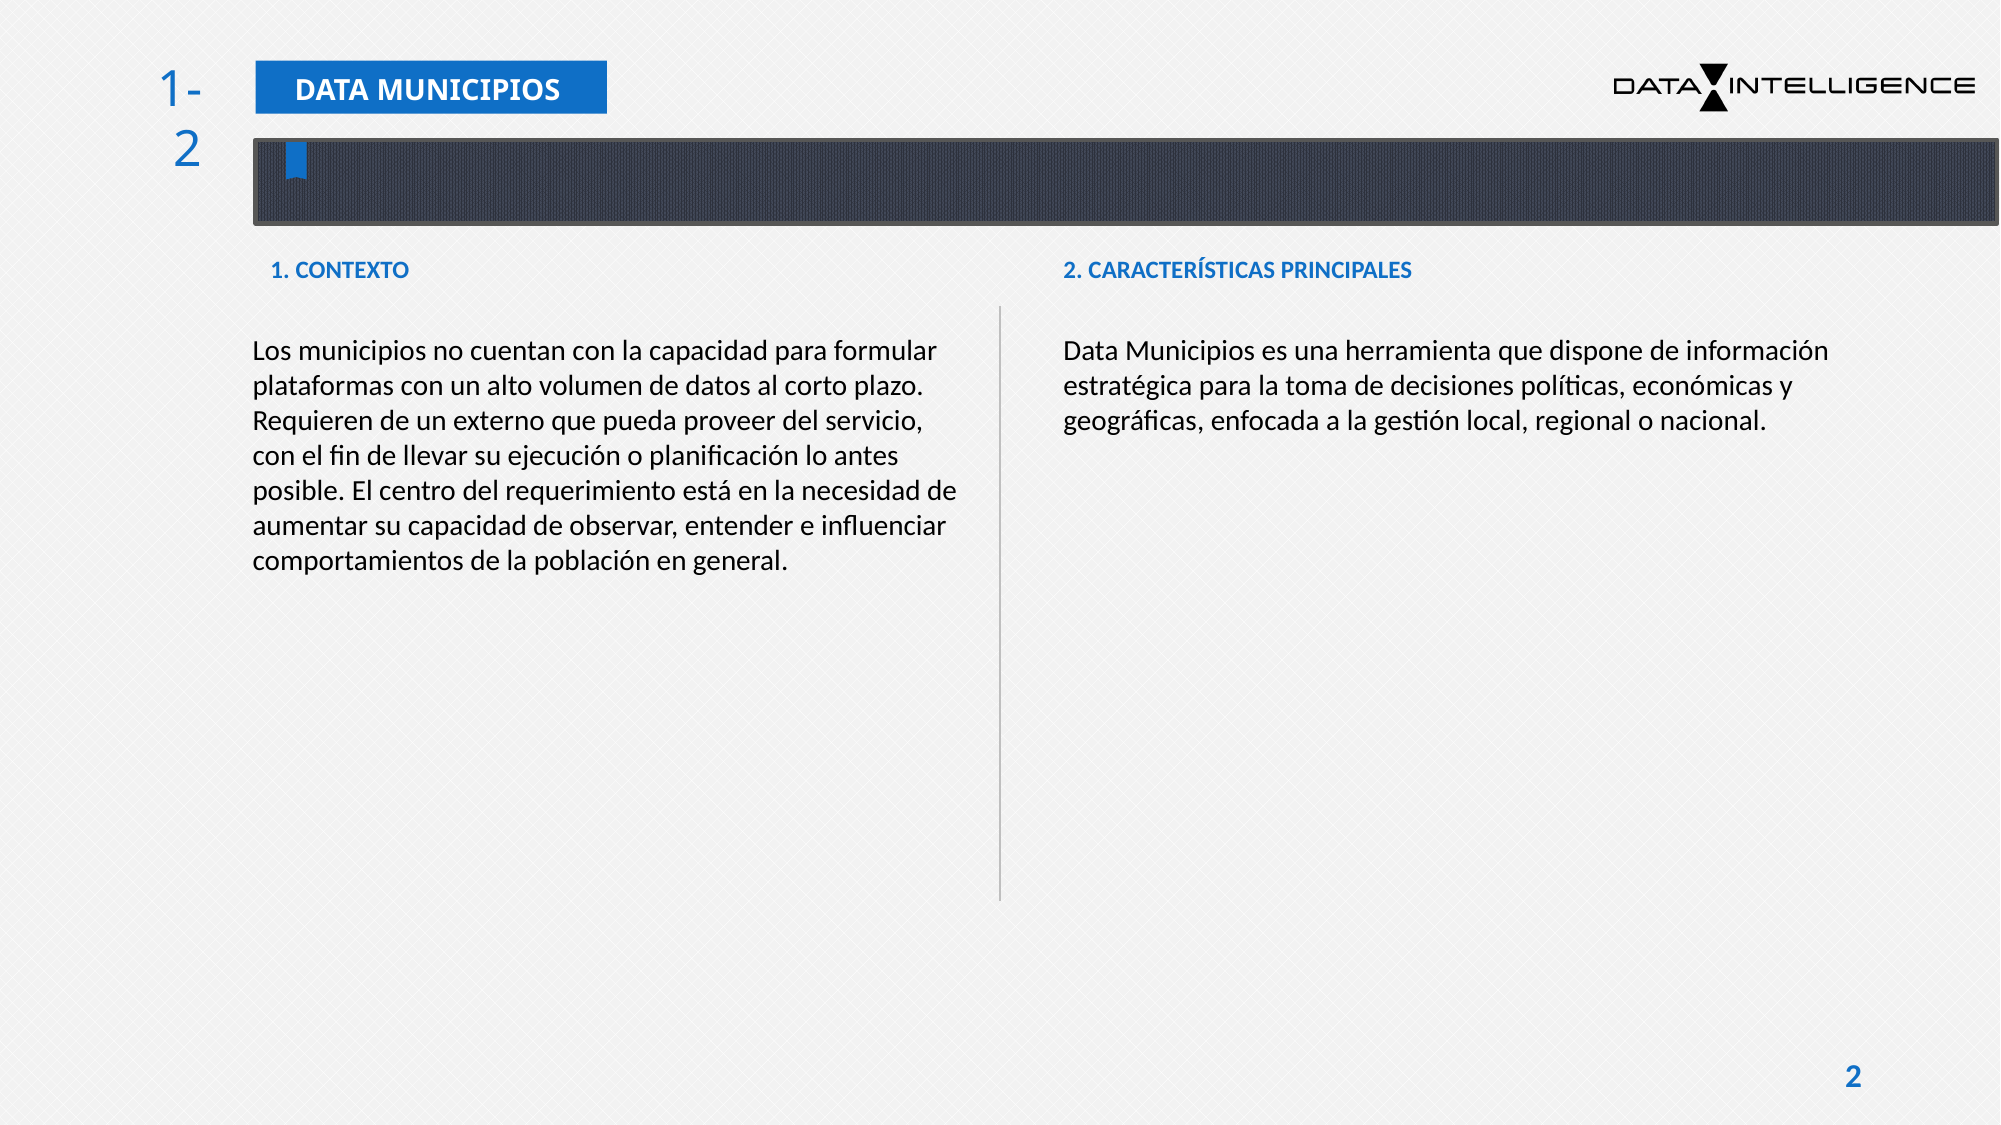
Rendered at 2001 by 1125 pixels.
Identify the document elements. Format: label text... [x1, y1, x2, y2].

text_box [255, 139, 1998, 224]
text_box [337, 142, 1583, 223]
text_box 1. CONTEXTO [255, 246, 1000, 291]
picture [1590, 42, 1999, 131]
text_box [217, 50, 1586, 135]
text_box 2. CARACTERÍSTICAS PRINCIPALES [1048, 246, 1761, 291]
text_box DATA MUNICIPIOS [255, 60, 607, 114]
text_box Data Municipios es una herramienta que dispone de información estratégica para la toma de decisiones políticas, económicas y geográficas, enfocada a la gestión local, regional o nacional. [1048, 324, 1903, 444]
text_box [286, 142, 307, 180]
text_box Los municipios no cuentan con la capacidad para formular plataformas con un alto volumen de datos al corto plazo. Requieren de un externo que pueda proveer del servicio, con el fin de llevar su ejecución o planificación lo antes posible. El centro del requerimiento está en la necesidad de aumentar su capacidad de observar, entender e influenciar comportamientos de la población en general. [237, 324, 976, 693]
text_box 2 [1807, 1050, 1899, 1100]
text_box 1-2 [117, 48, 217, 184]
